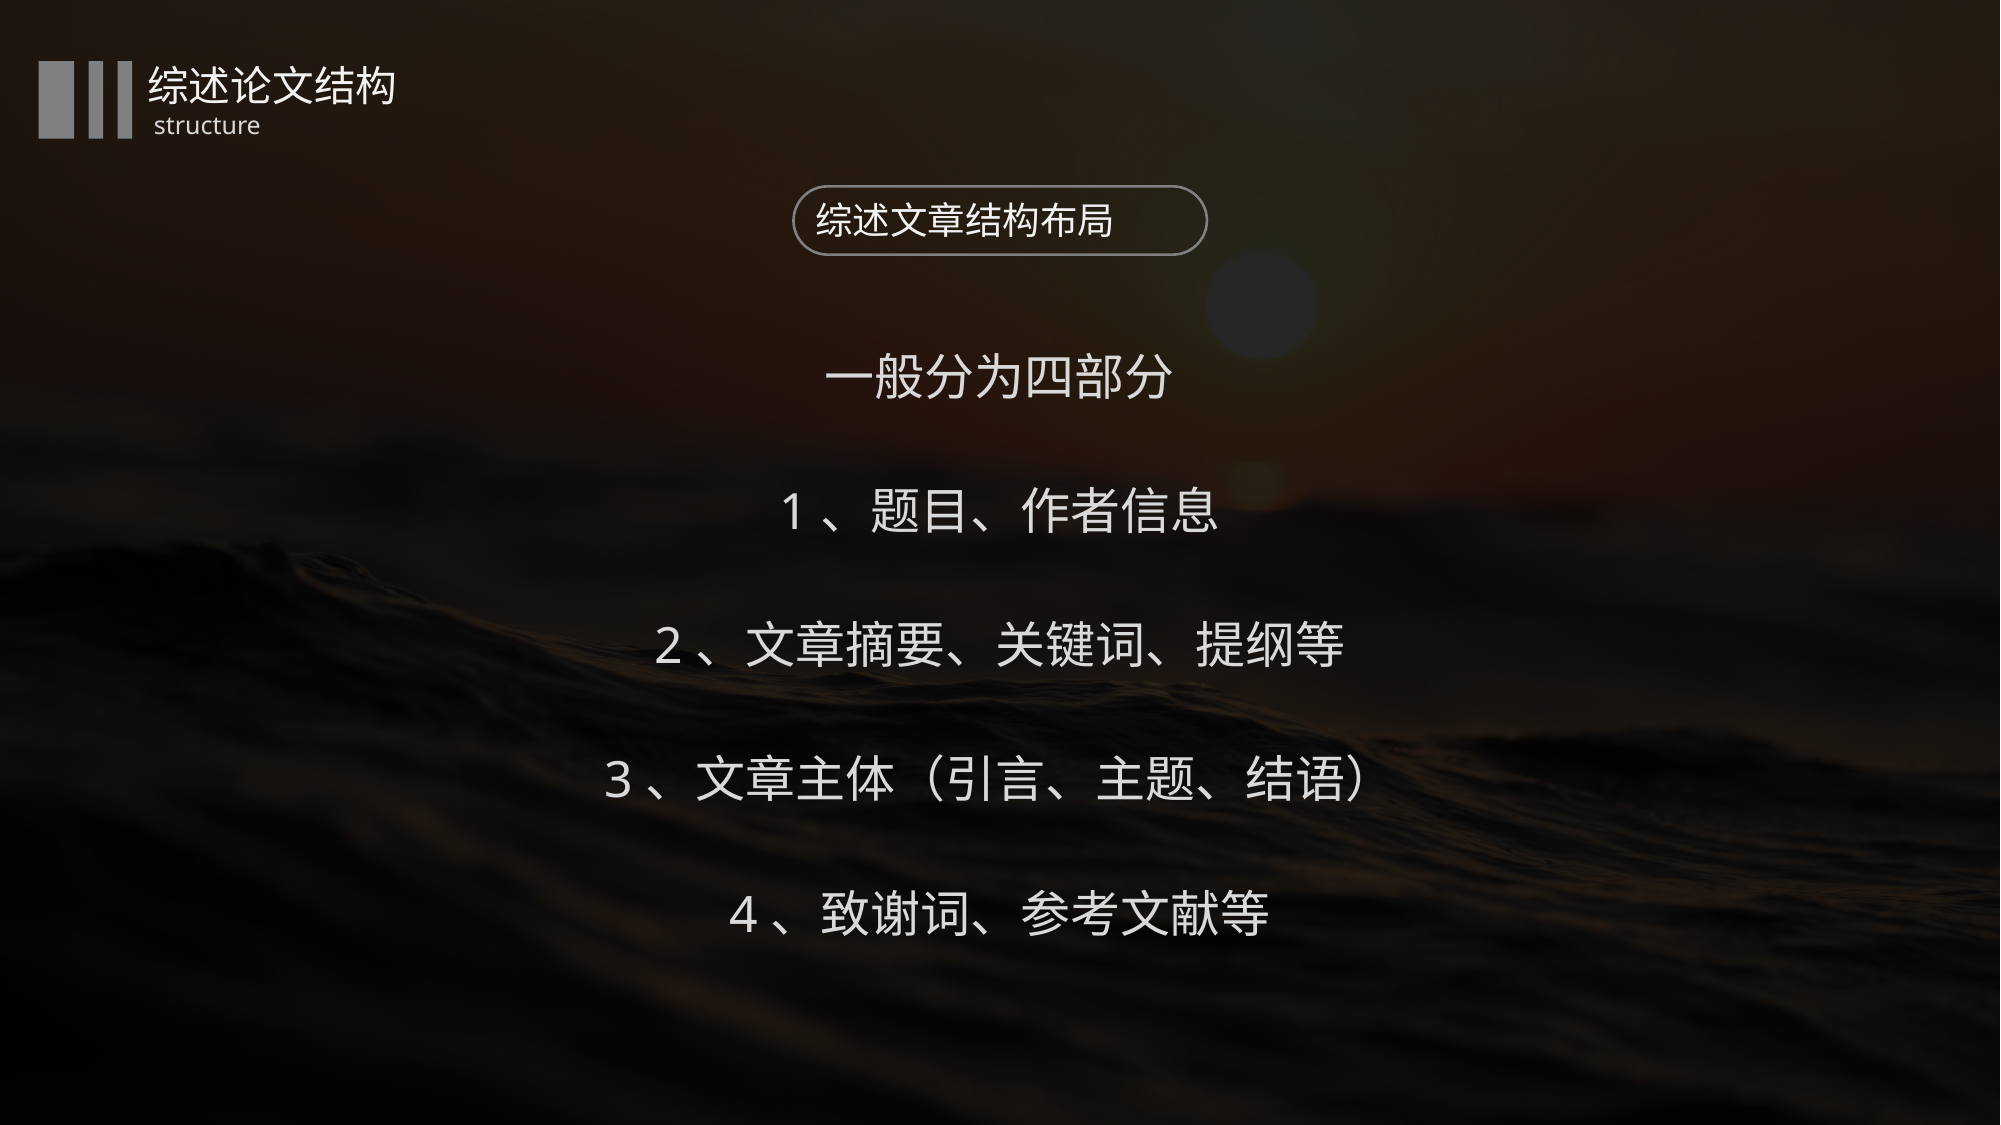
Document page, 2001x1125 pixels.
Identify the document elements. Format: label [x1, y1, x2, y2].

picture [0, 0, 2001, 1125]
text_box [793, 186, 1207, 255]
text_box [38, 61, 132, 139]
text_box [132, 51, 582, 148]
